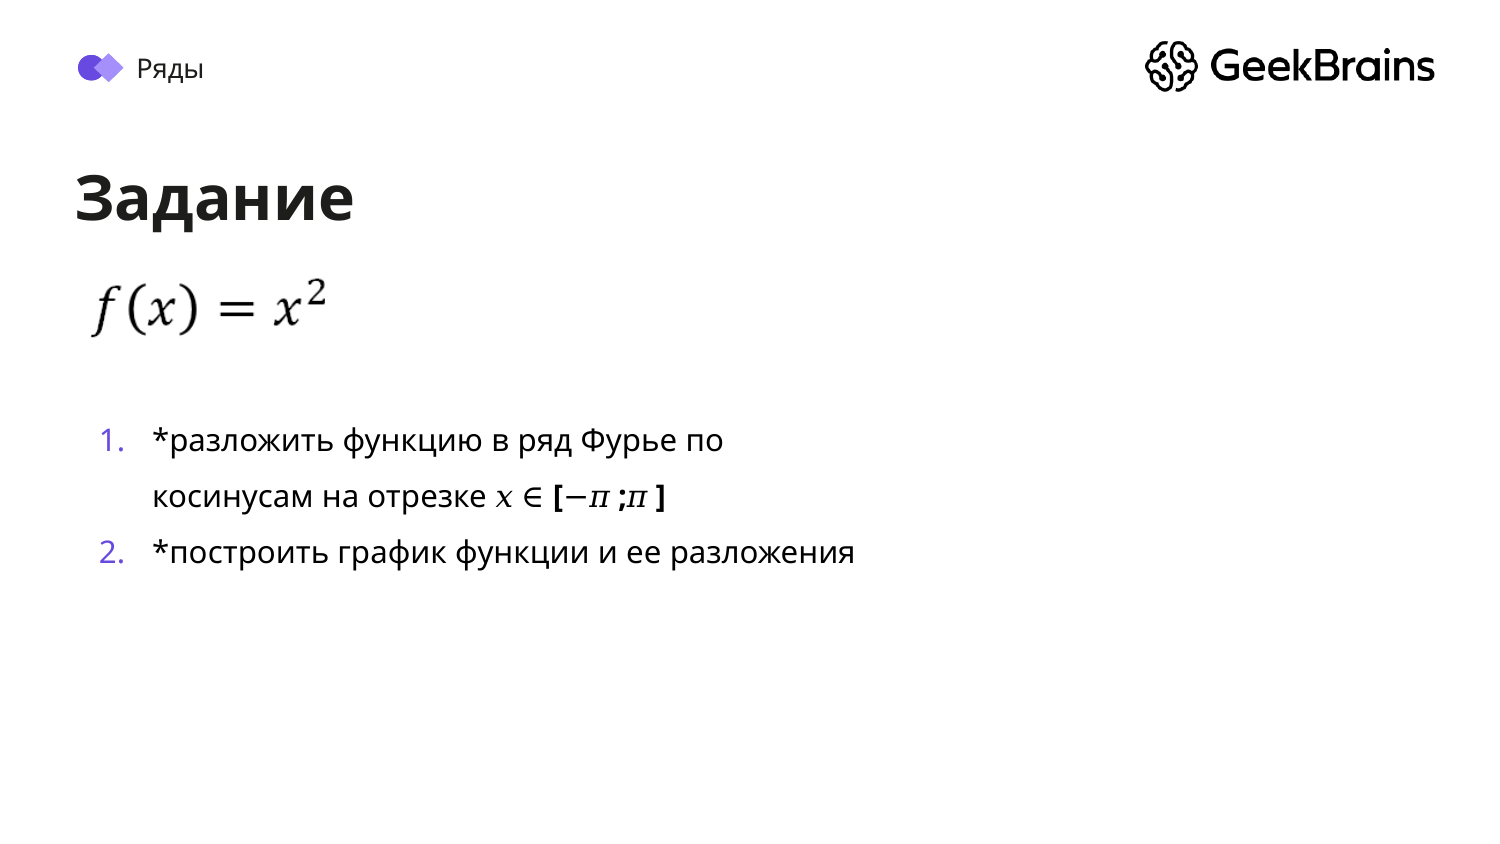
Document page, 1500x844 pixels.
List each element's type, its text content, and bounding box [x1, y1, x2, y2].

picture [1145, 39, 1435, 93]
picture [66, 267, 355, 363]
text_box [93, 53, 124, 82]
text_box *разложить функцию в ряд Фурье по косинусам на отрезке 𝑥 ∈ [−𝜋 ;𝜋 ] *построить график функции и ее разложения [77, 387, 887, 564]
title Задание [74, 168, 1435, 243]
text_box [78, 54, 102, 81]
title Ряды [134, 39, 812, 83]
